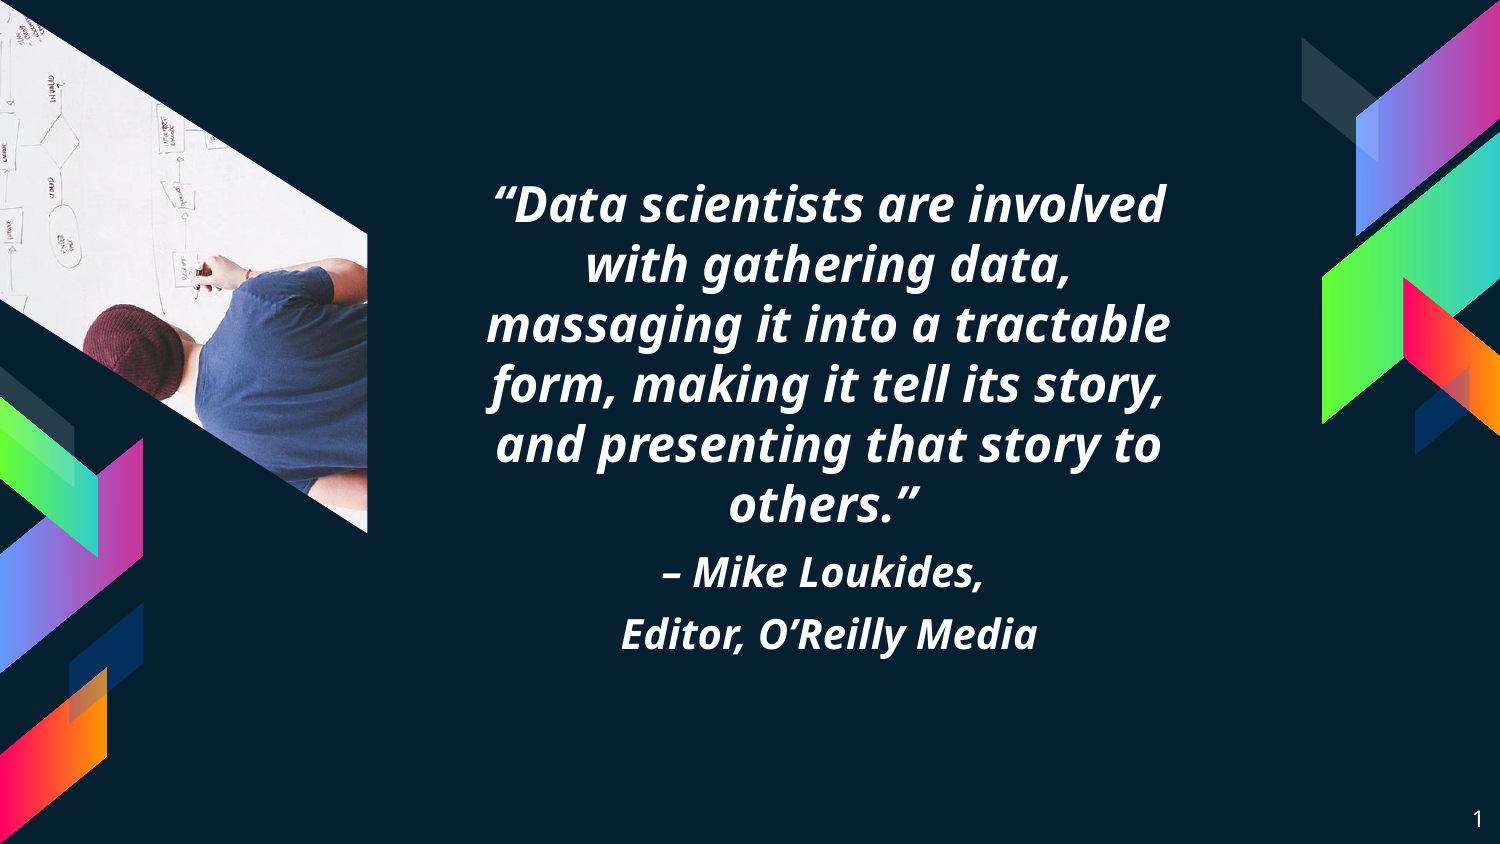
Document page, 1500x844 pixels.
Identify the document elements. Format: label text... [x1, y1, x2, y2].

slide_number 1 [1403, 789, 1500, 844]
text_box “Data scientists are involved with gathering data, massaging it into a tractable form, making it tell its story, and presenting that story to others.” – Mike Loukides, Editor, O’Reilly Media [454, 165, 1205, 666]
picture [0, 0, 451, 534]
